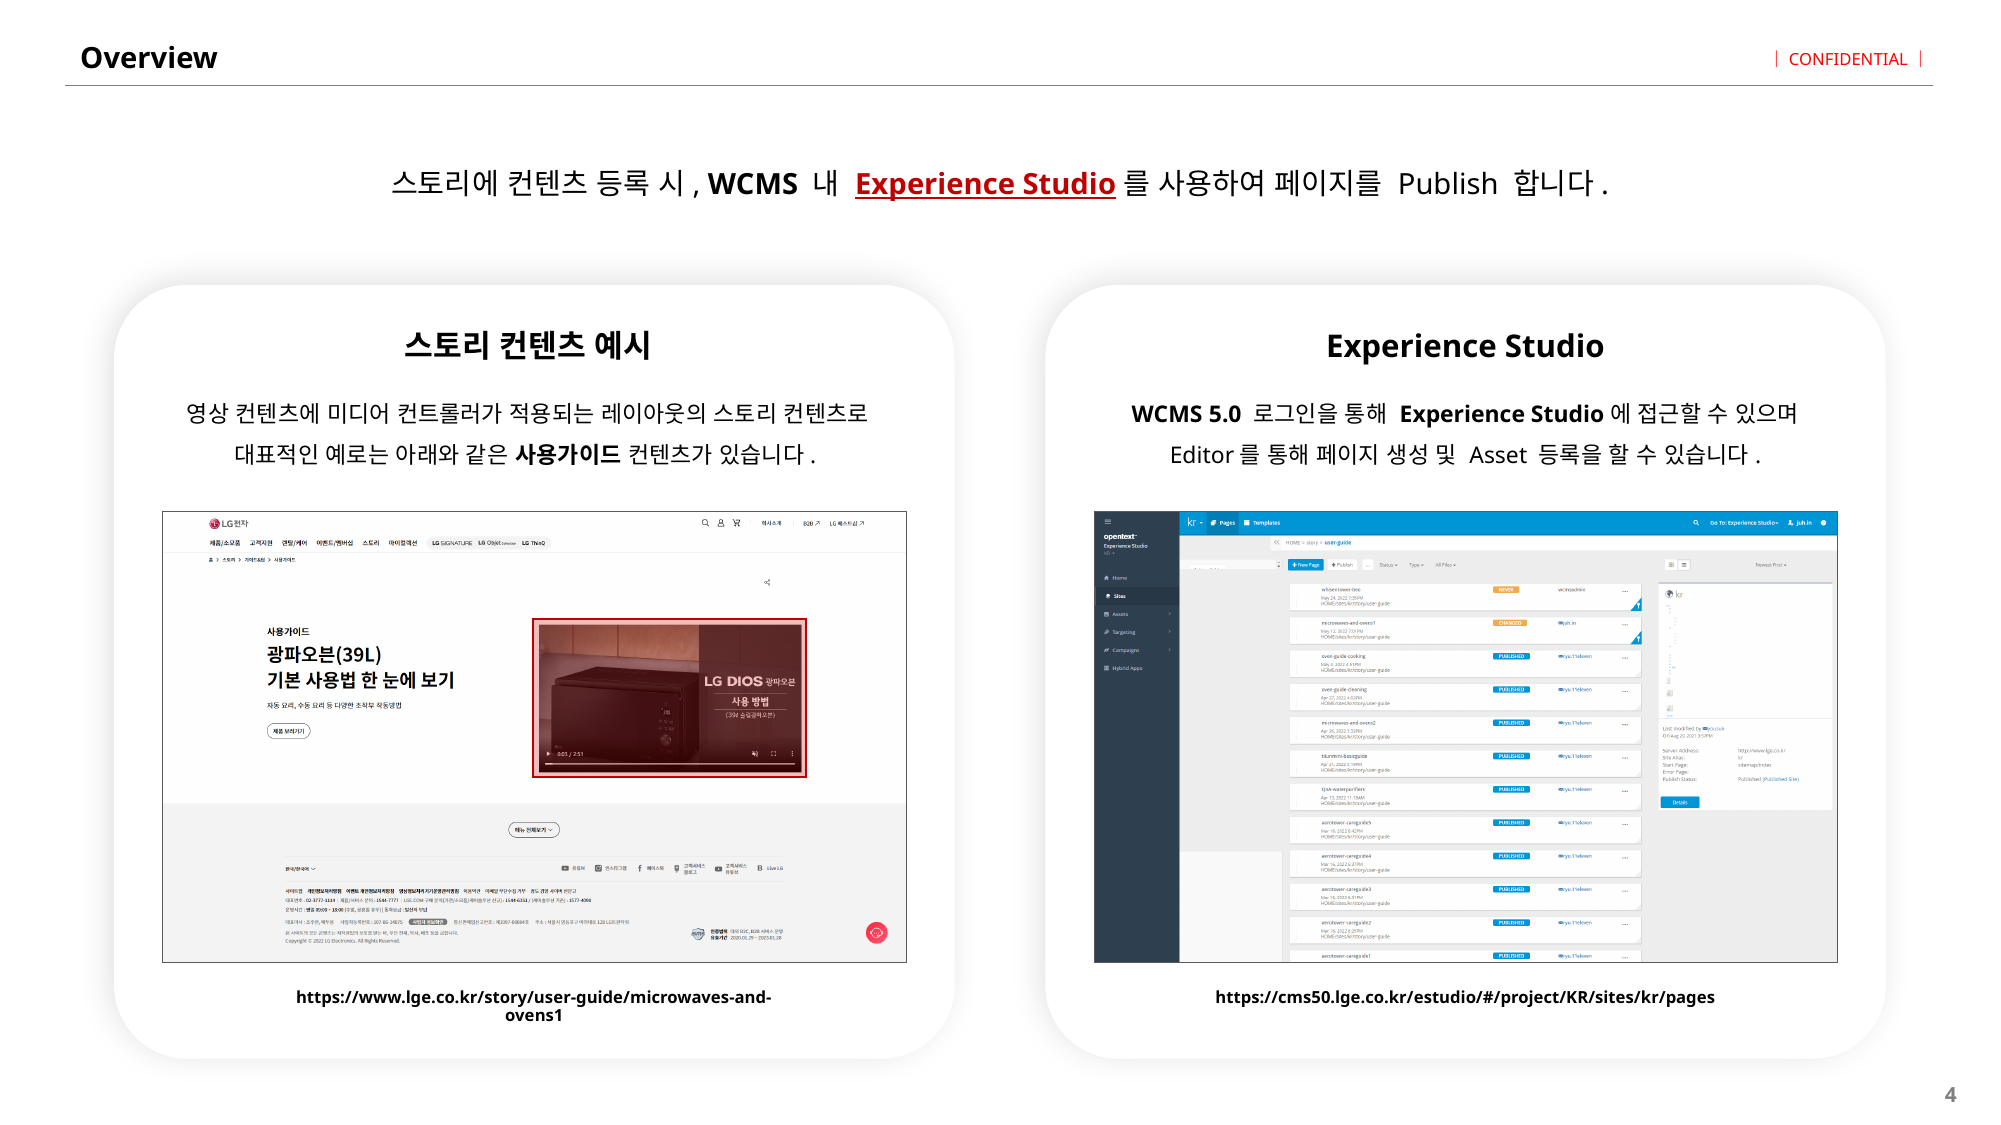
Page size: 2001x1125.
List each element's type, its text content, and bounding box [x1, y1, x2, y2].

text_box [114, 284, 1886, 1059]
title Overview [65, 32, 1935, 86]
text_box 스토리에 컨텐츠 등록 시, WCMS 내 Experience Studio를 사용하여 페이지를 Publish 합니다. [224, 158, 1776, 212]
